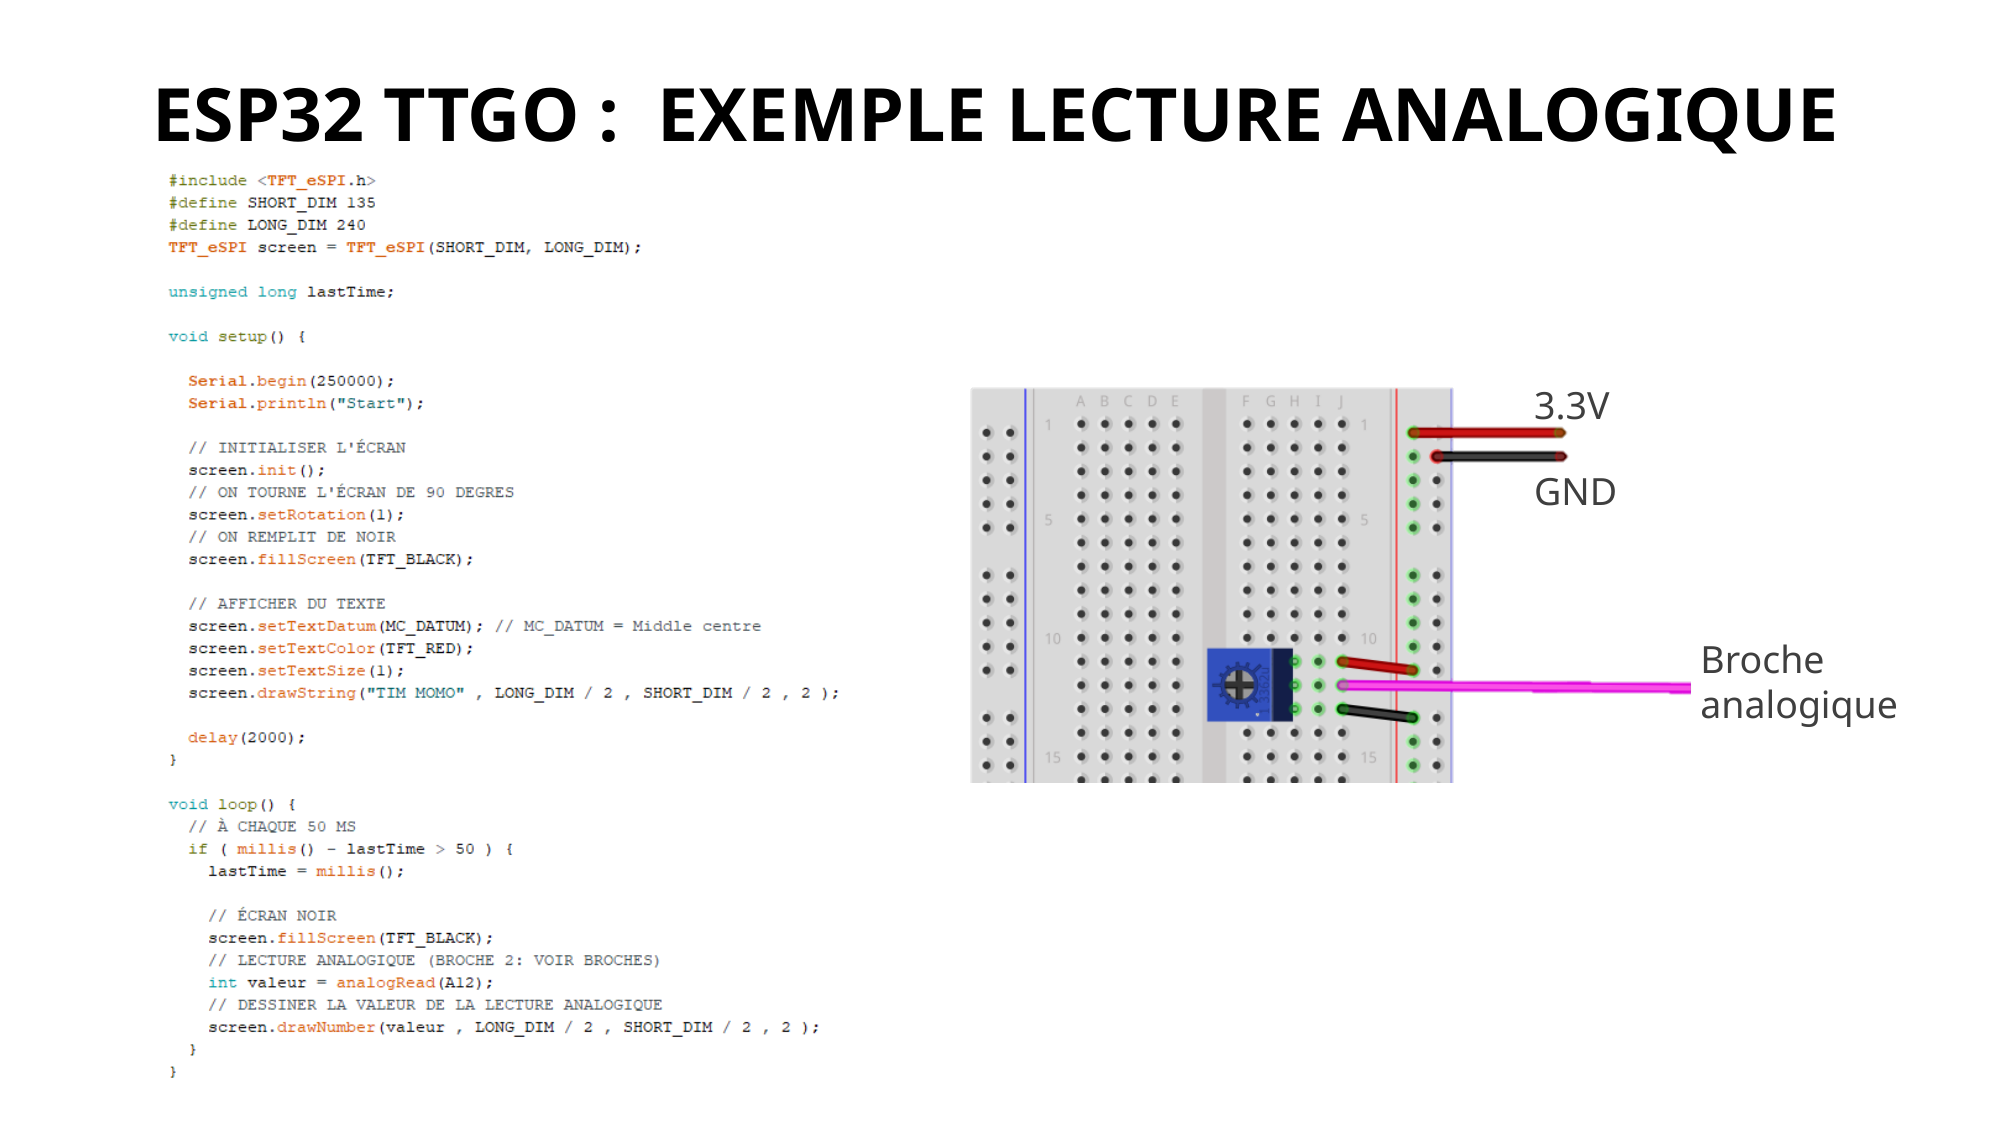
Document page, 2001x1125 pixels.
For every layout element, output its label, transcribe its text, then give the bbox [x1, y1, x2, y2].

picture [165, 168, 852, 1089]
text_box Broche analogique [1727, 628, 1914, 734]
picture [941, 368, 1727, 783]
title ESP32 TTGO : EXEMPLE LECTURE ANALOGIQUE [137, 59, 1863, 175]
